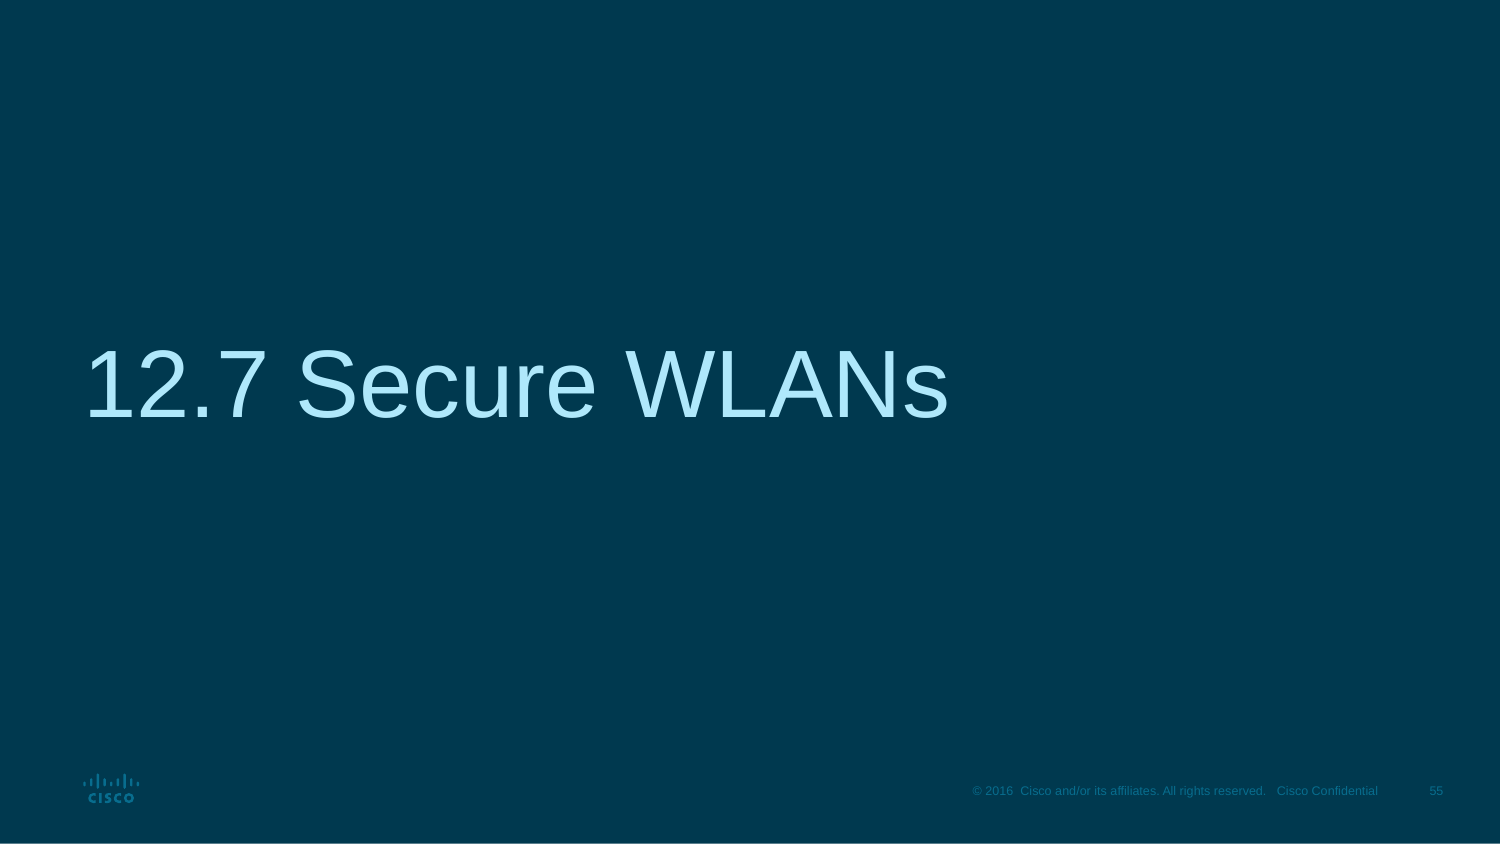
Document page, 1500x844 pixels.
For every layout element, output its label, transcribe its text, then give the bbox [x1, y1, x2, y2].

title 12.7 Secure WLANs [68, 286, 1427, 446]
